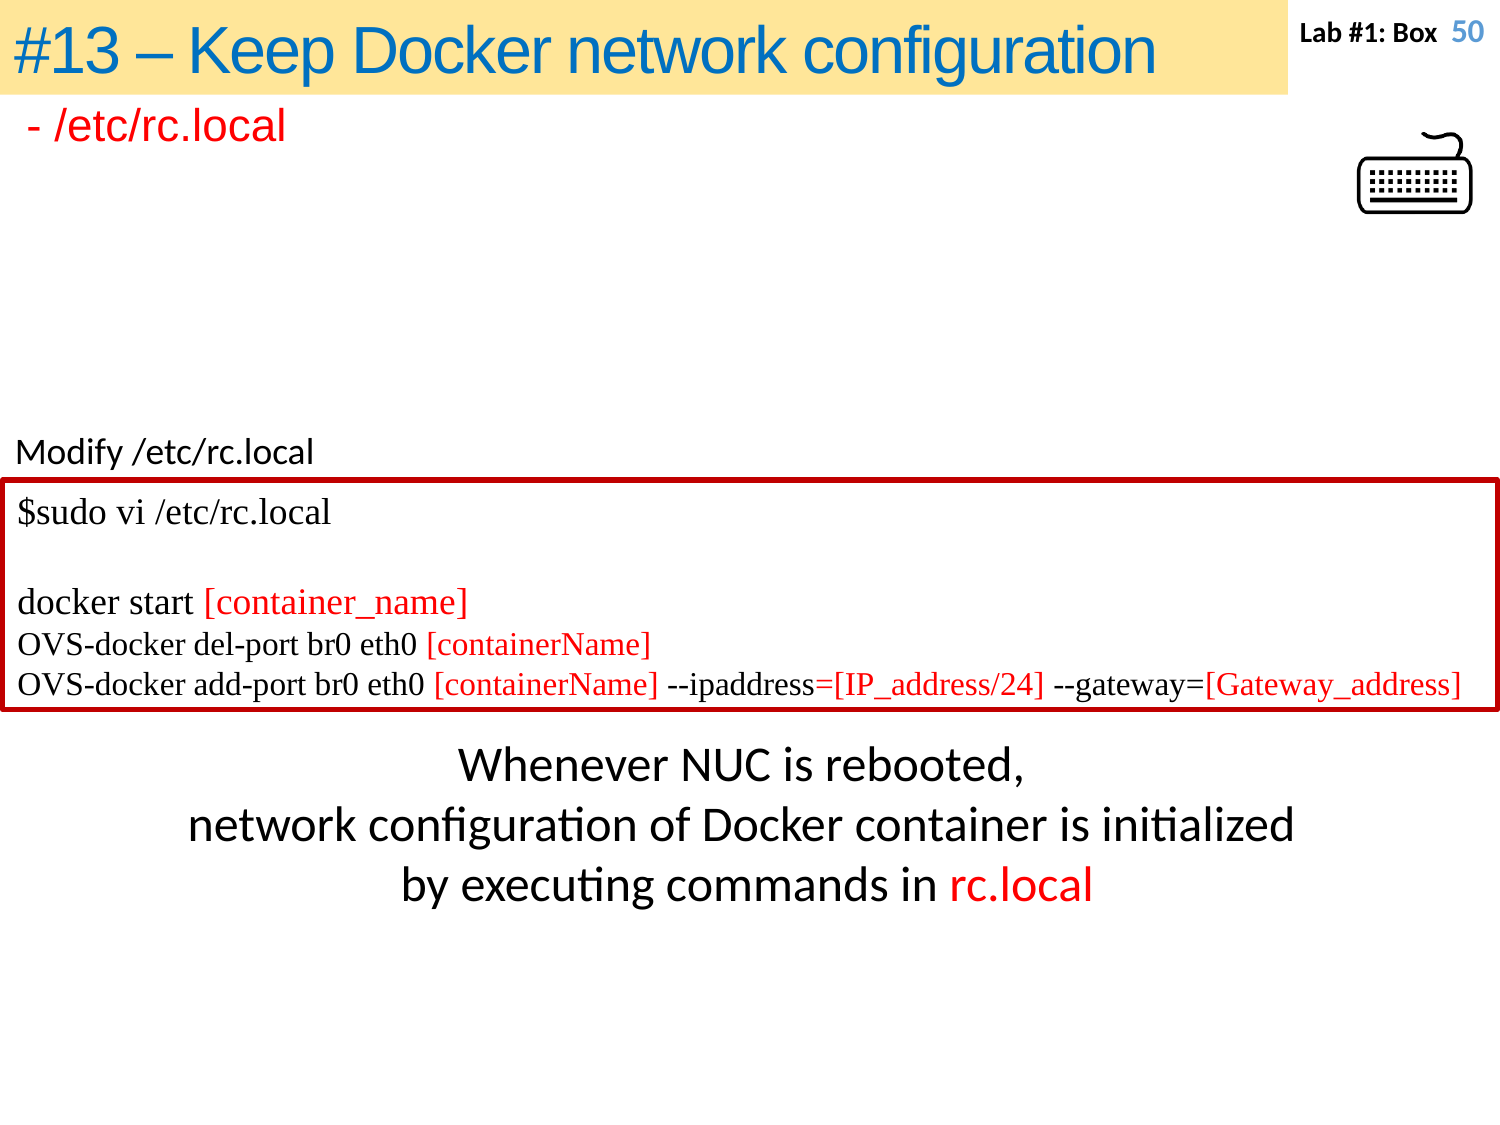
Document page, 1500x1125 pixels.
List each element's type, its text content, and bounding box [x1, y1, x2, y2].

text_box Whenever NUC is rebooted, network configuration of Docker container is initialized by executing commands in rc.local [0, 723, 1498, 919]
picture [1327, 89, 1500, 262]
slide_number Lab #1: Box 50 [1288, 0, 1500, 60]
text_box - /etc/rc.local [11, 88, 302, 159]
text_box $sudo vi /etc/rc.local docker start [container_name] OVS-docker del-port br0 eth0 [containerName] OVS-docker add-port br0 eth0 [containerName] --ipaddress=[IP_address/24] --gateway=[Gateway_address] [2, 479, 1498, 710]
text_box #13 – Keep Docker network configuration [0, 0, 1288, 95]
text_box Modify /etc/rc.local [0, 419, 750, 480]
